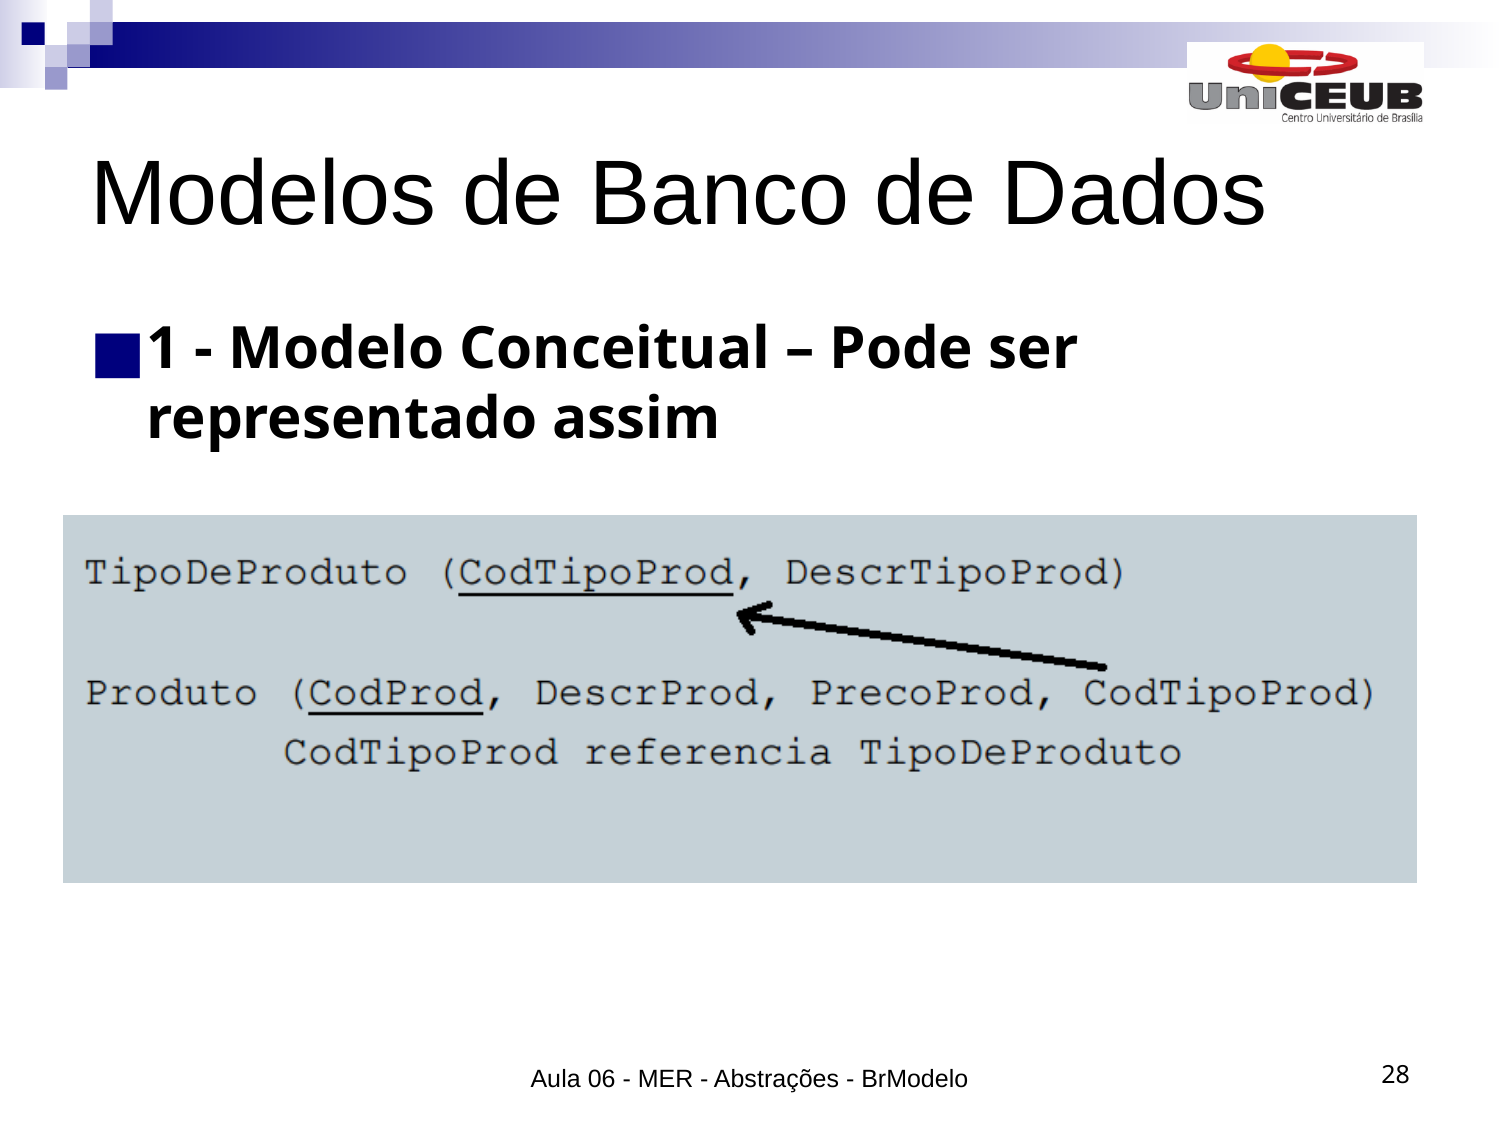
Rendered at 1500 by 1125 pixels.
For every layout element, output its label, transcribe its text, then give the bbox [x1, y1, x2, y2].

title Modelos de Banco de Dados [75, 75, 1425, 300]
list 1 - Modelo Conceitual – Pode ser representado assim [75, 302, 1425, 441]
picture [62, 515, 1417, 883]
footer Aula 06 - MER - Abstrações - BrModelo [512, 1025, 988, 1100]
picture [1186, 42, 1424, 125]
text_box ‹#› [1074, 1024, 1425, 1100]
